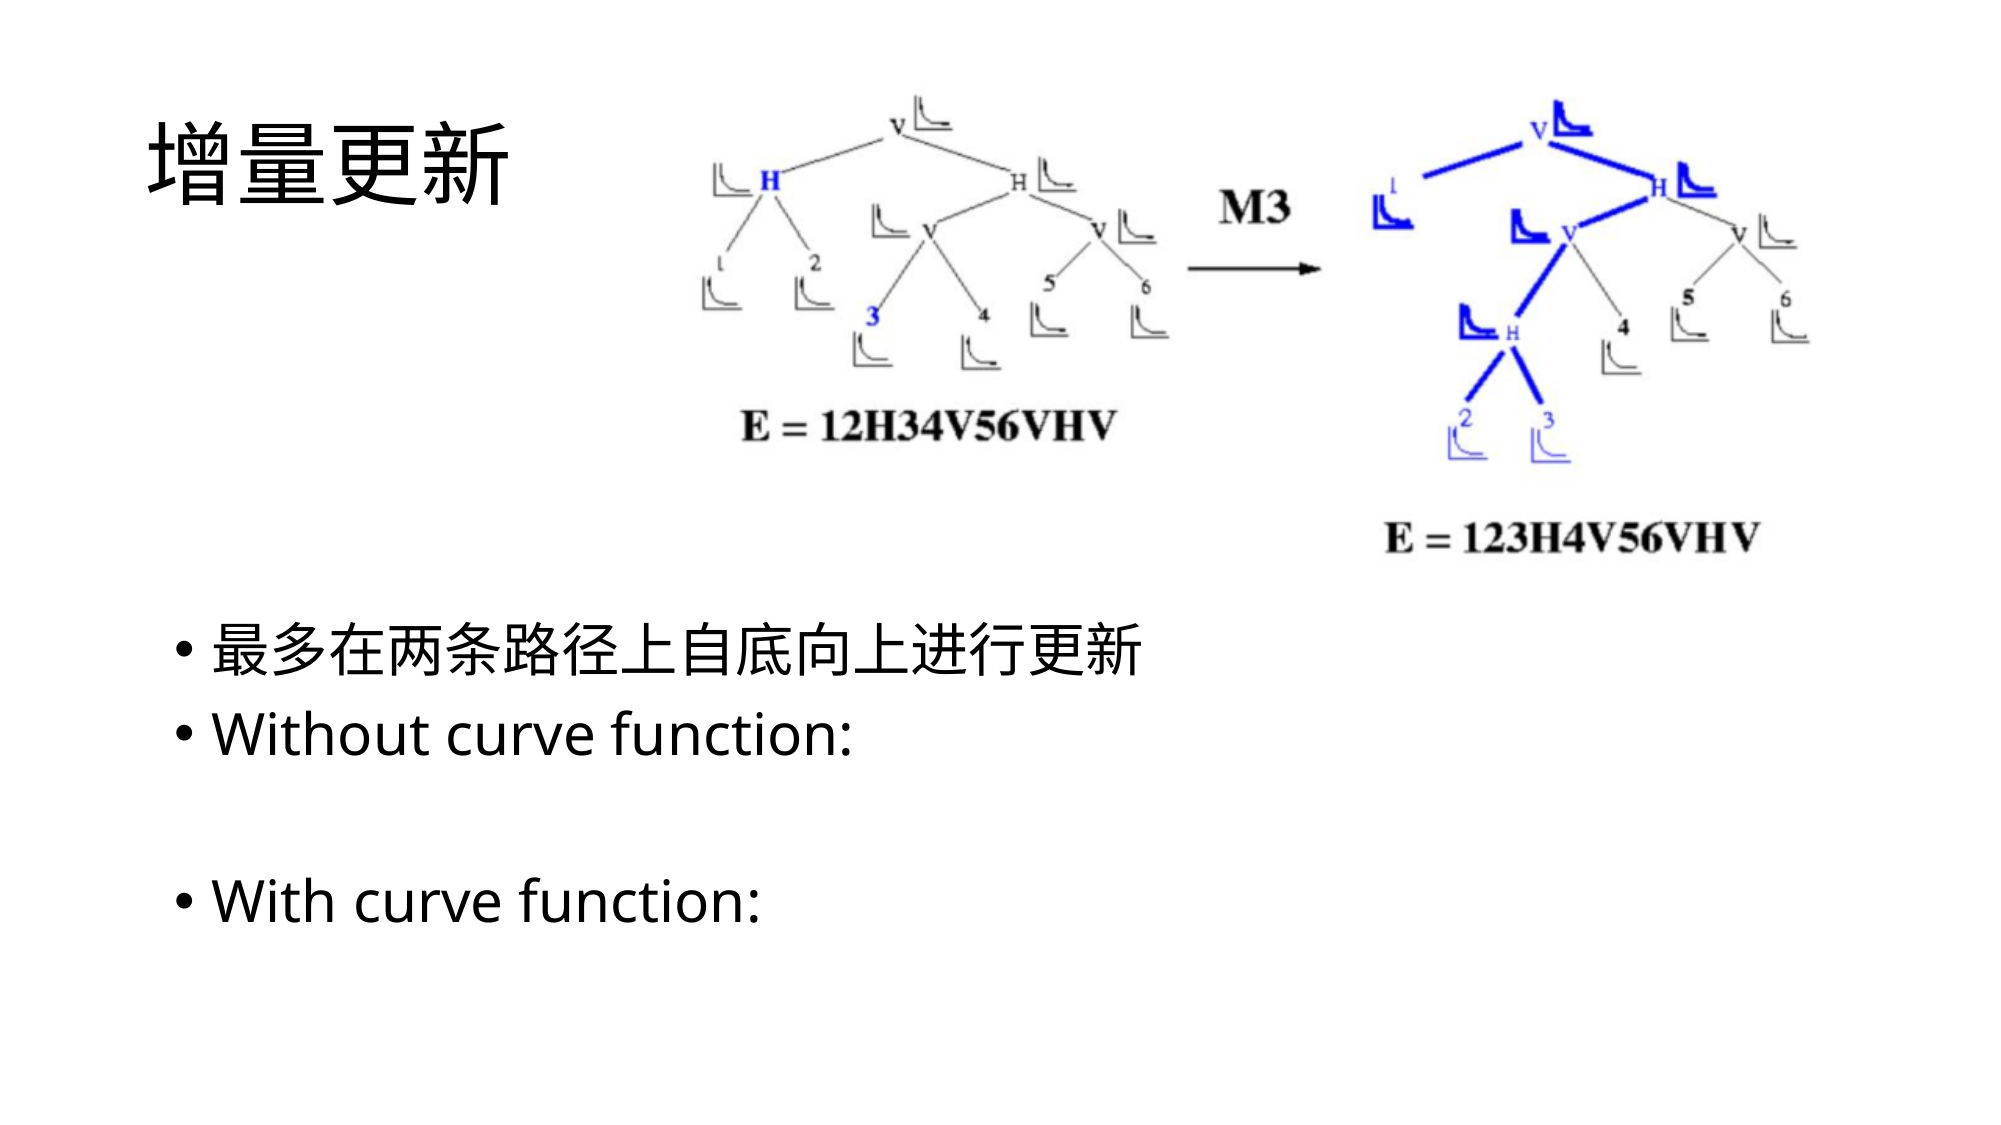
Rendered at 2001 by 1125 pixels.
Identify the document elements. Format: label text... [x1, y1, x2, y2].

title 增量更新 [136, 59, 651, 278]
picture [651, 38, 1916, 599]
